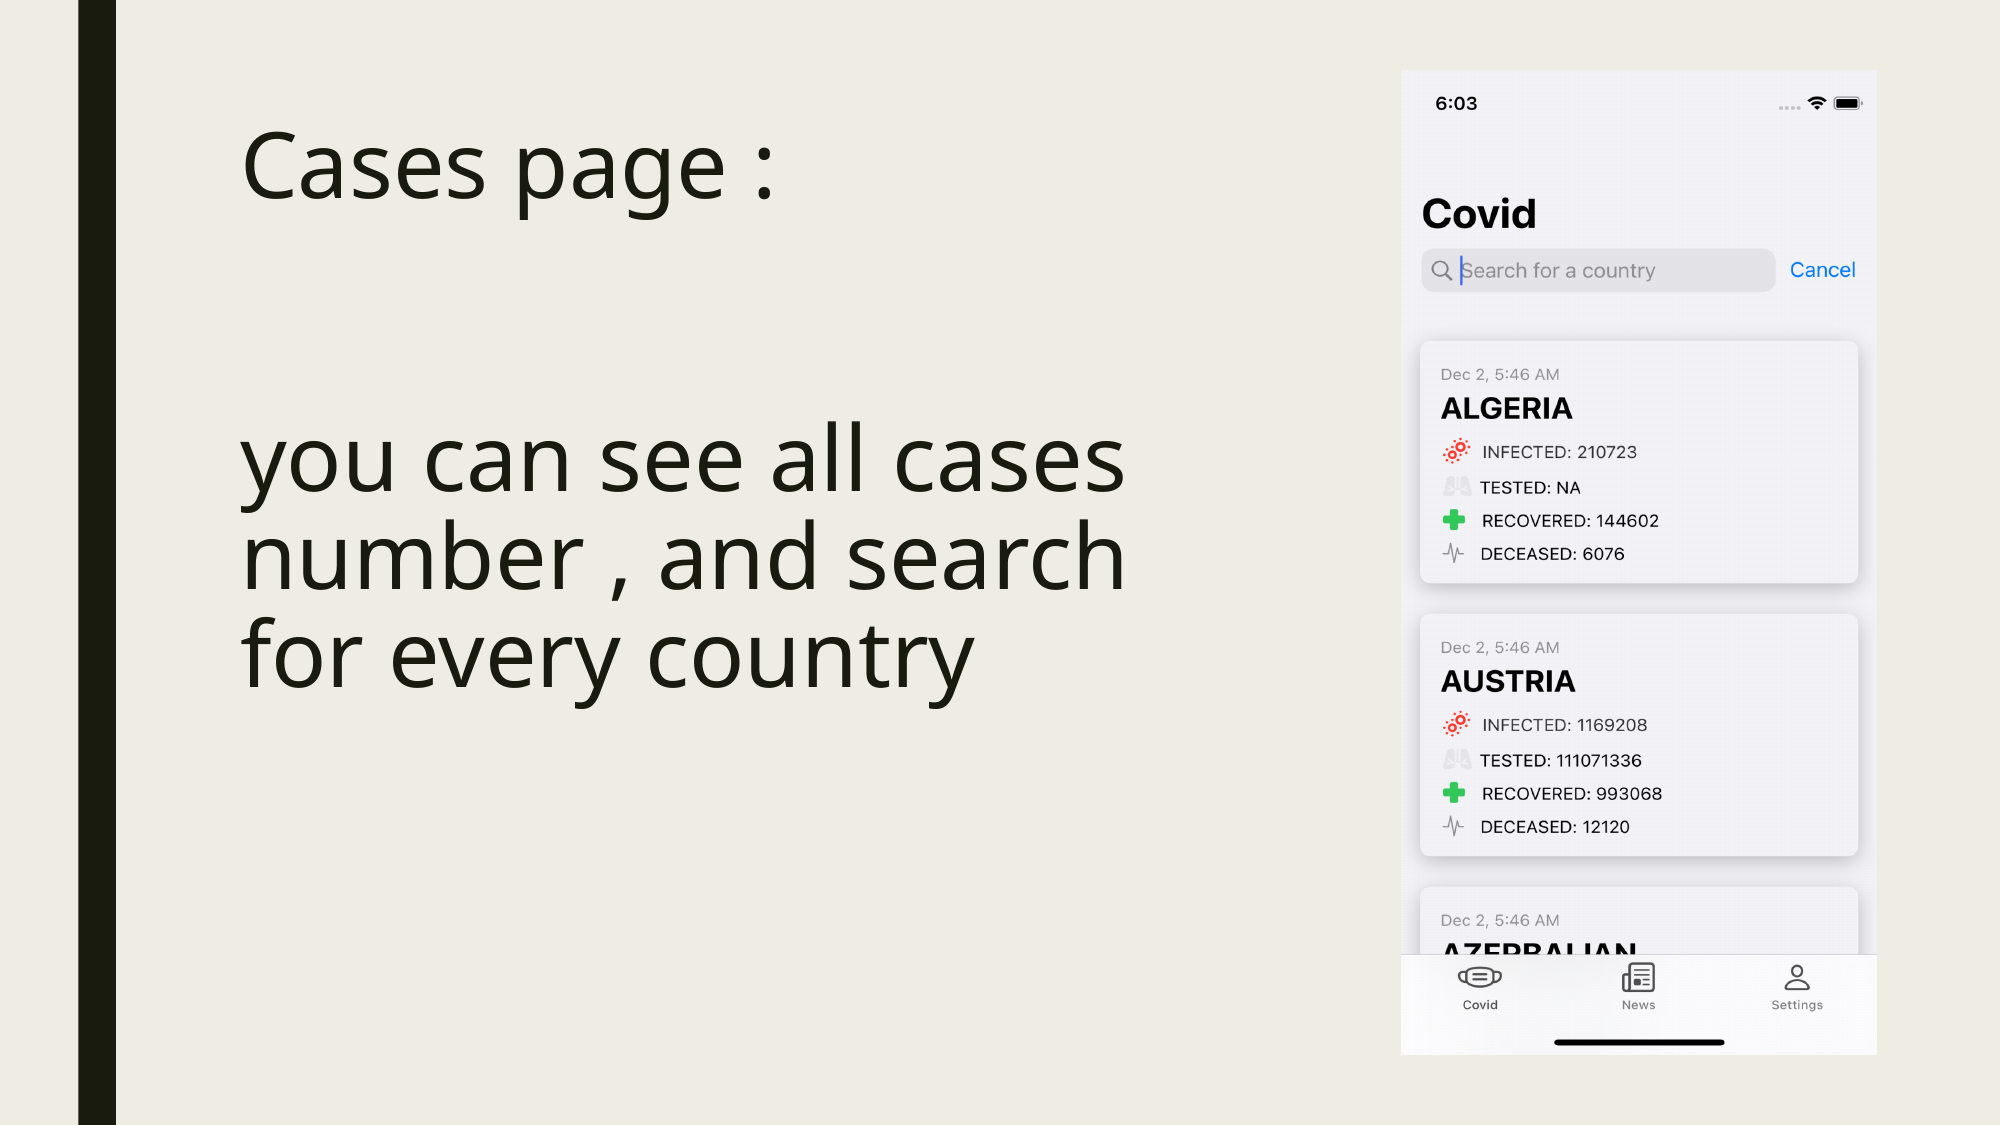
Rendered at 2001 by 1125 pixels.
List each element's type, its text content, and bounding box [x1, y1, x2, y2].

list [1401, 70, 1877, 1055]
title Cases page : you can see all cases number , and search for every country [225, 112, 1170, 1010]
